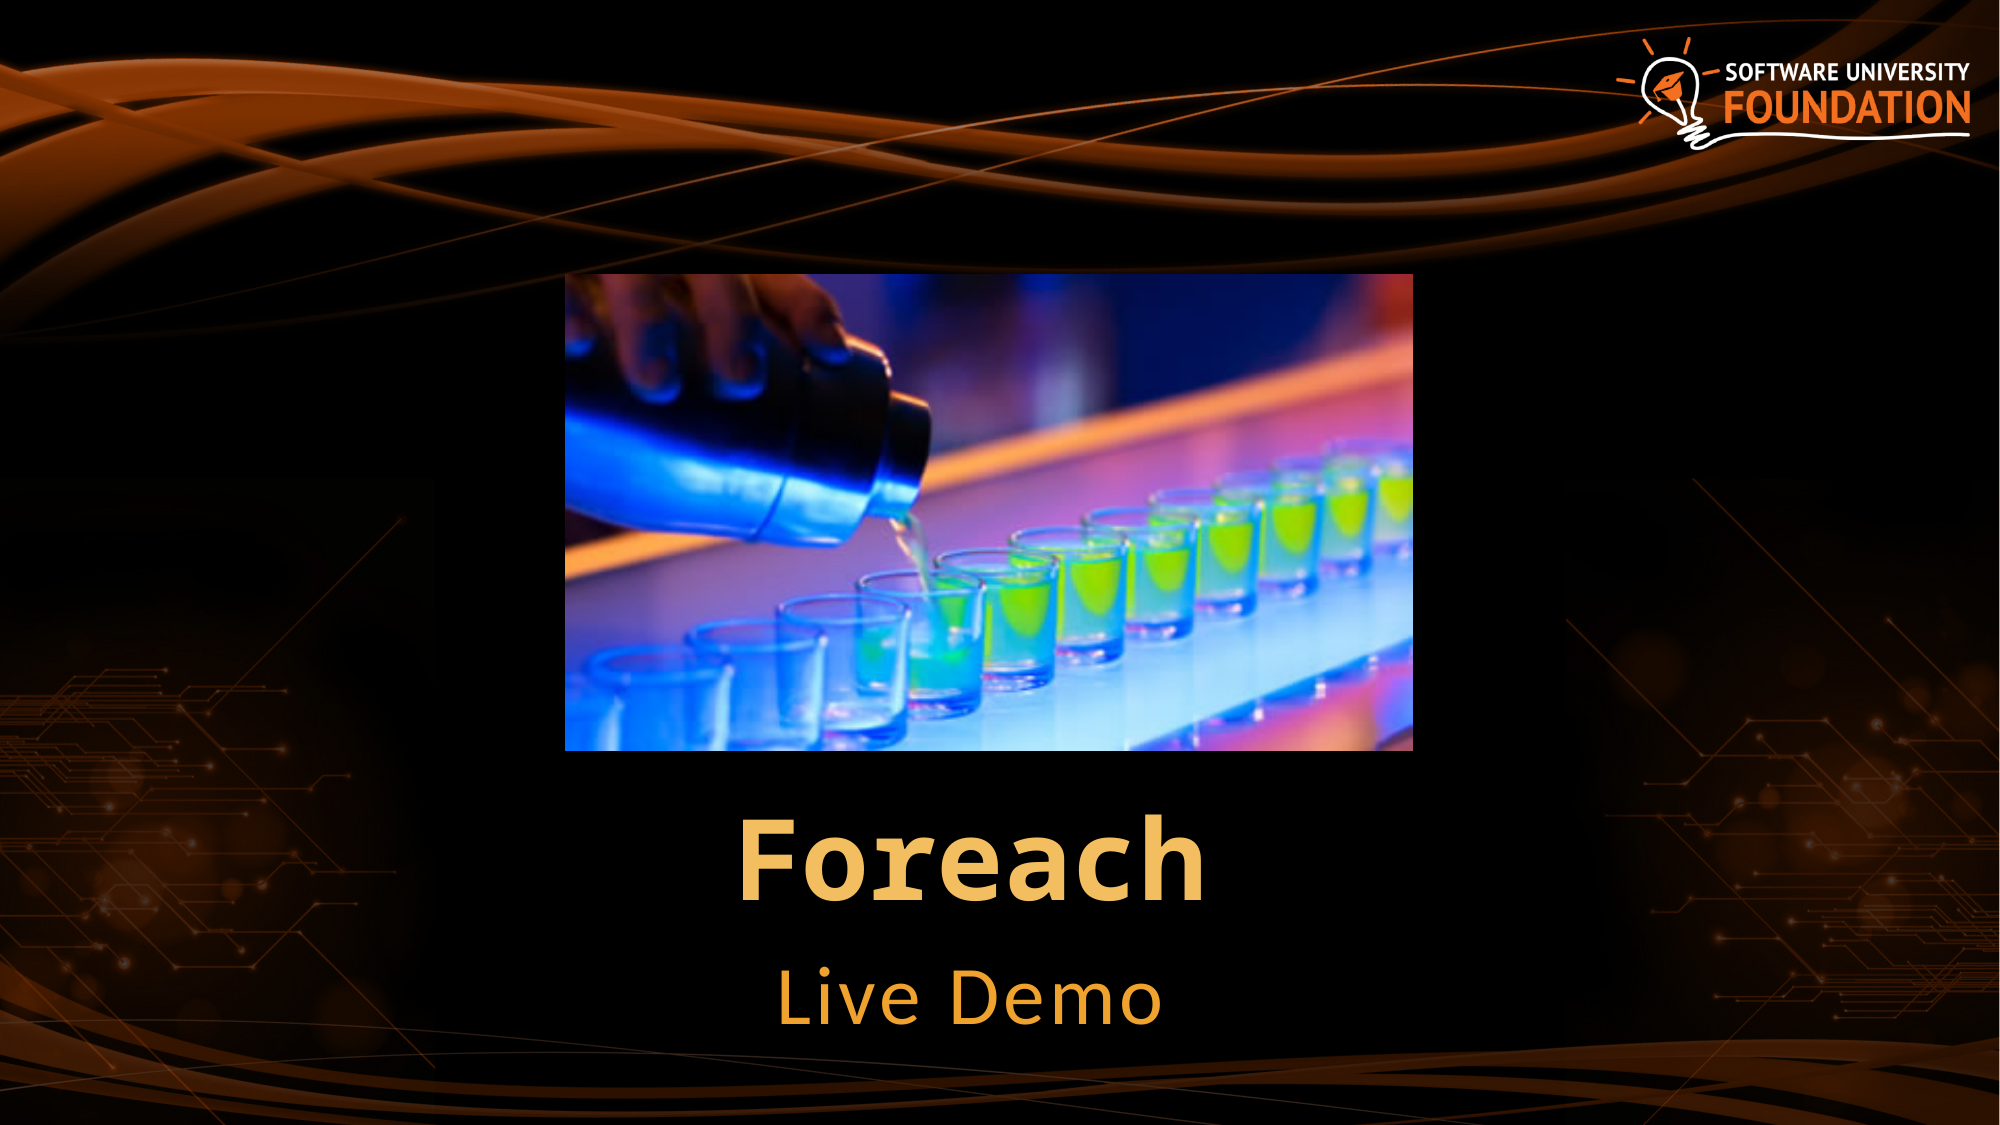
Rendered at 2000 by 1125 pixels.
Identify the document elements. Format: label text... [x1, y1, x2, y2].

title Foreach [237, 794, 1704, 930]
picture [0, 0, 2000, 1125]
list Live Demo [237, 930, 1704, 1044]
